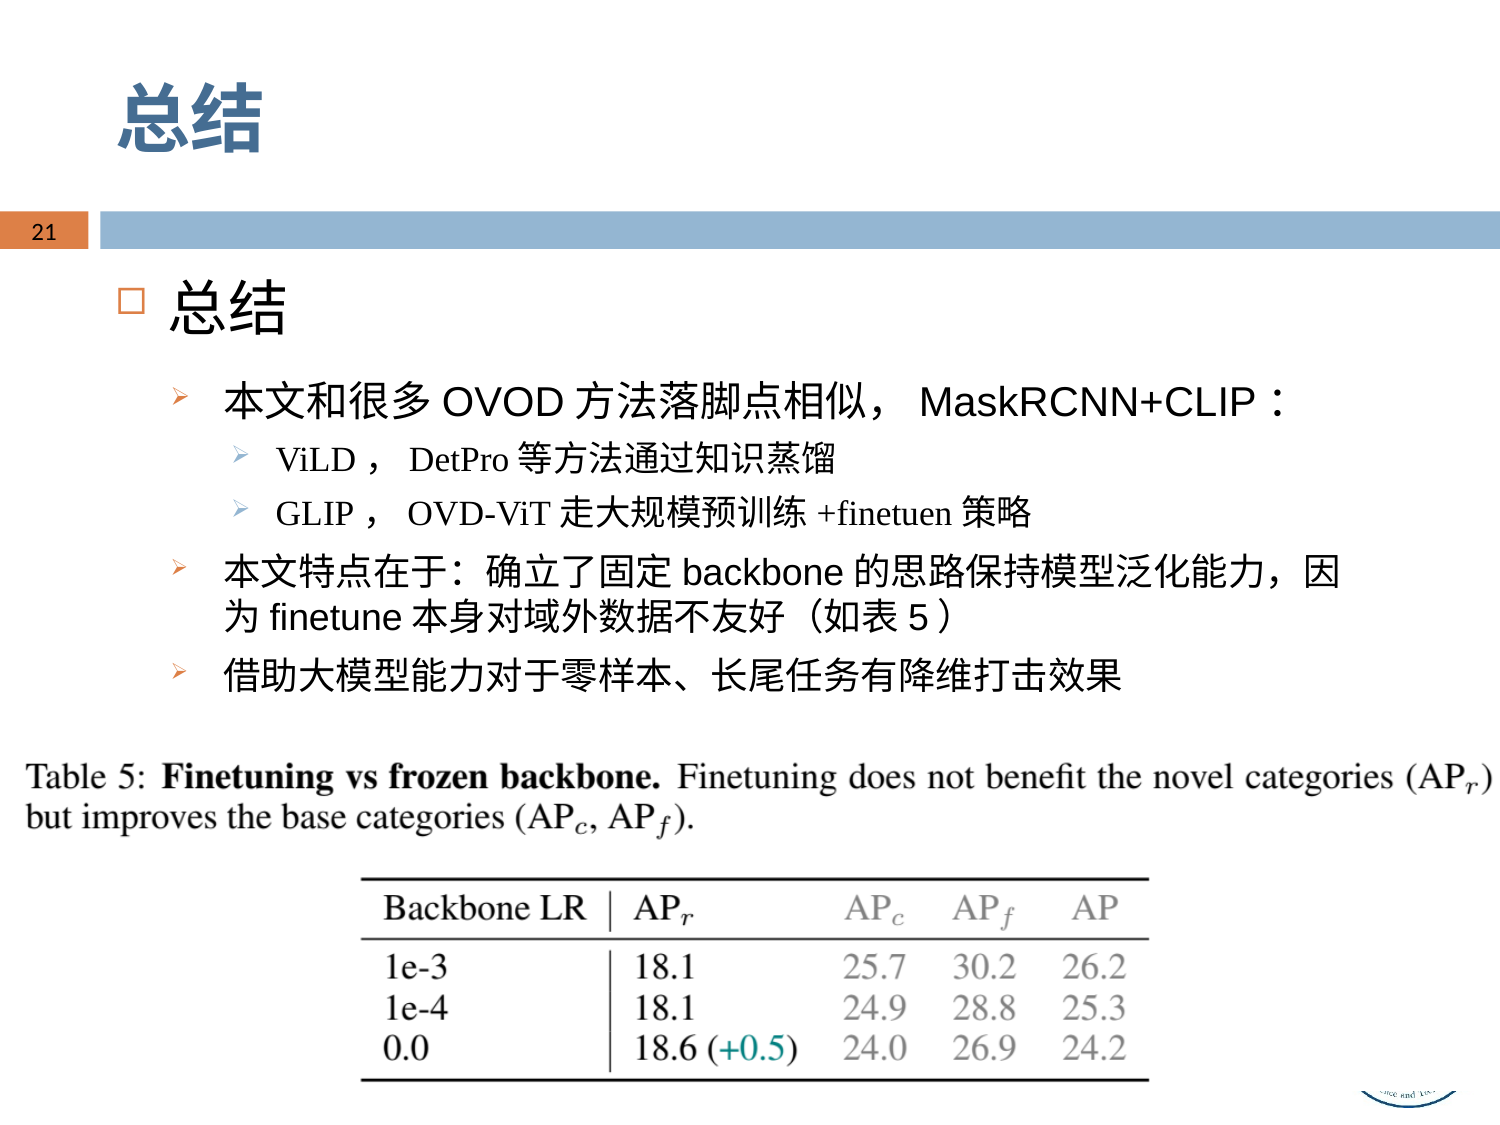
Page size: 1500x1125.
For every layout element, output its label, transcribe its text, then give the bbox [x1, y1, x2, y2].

picture [0, 746, 1498, 1108]
title 总结 [100, 35, 1438, 198]
slide_number 21 [0, 211, 89, 250]
text_box 本文和很多OVOD方法落脚点相似，MaskRCNN+CLIP： ViLD，DetPro等方法通过知识蒸馏 GLIP，OVD-ViT走大规模预训练+finetuen策略 本文特点在于：确立了固定backbone的思路保持模型泛化能力，因为finetune本身对域外数据不友好（如表5） 借助大模型能力对于零样本、长尾任务有降维打击效果 [155, 367, 1383, 712]
text_box 总结 [100, 262, 1438, 705]
